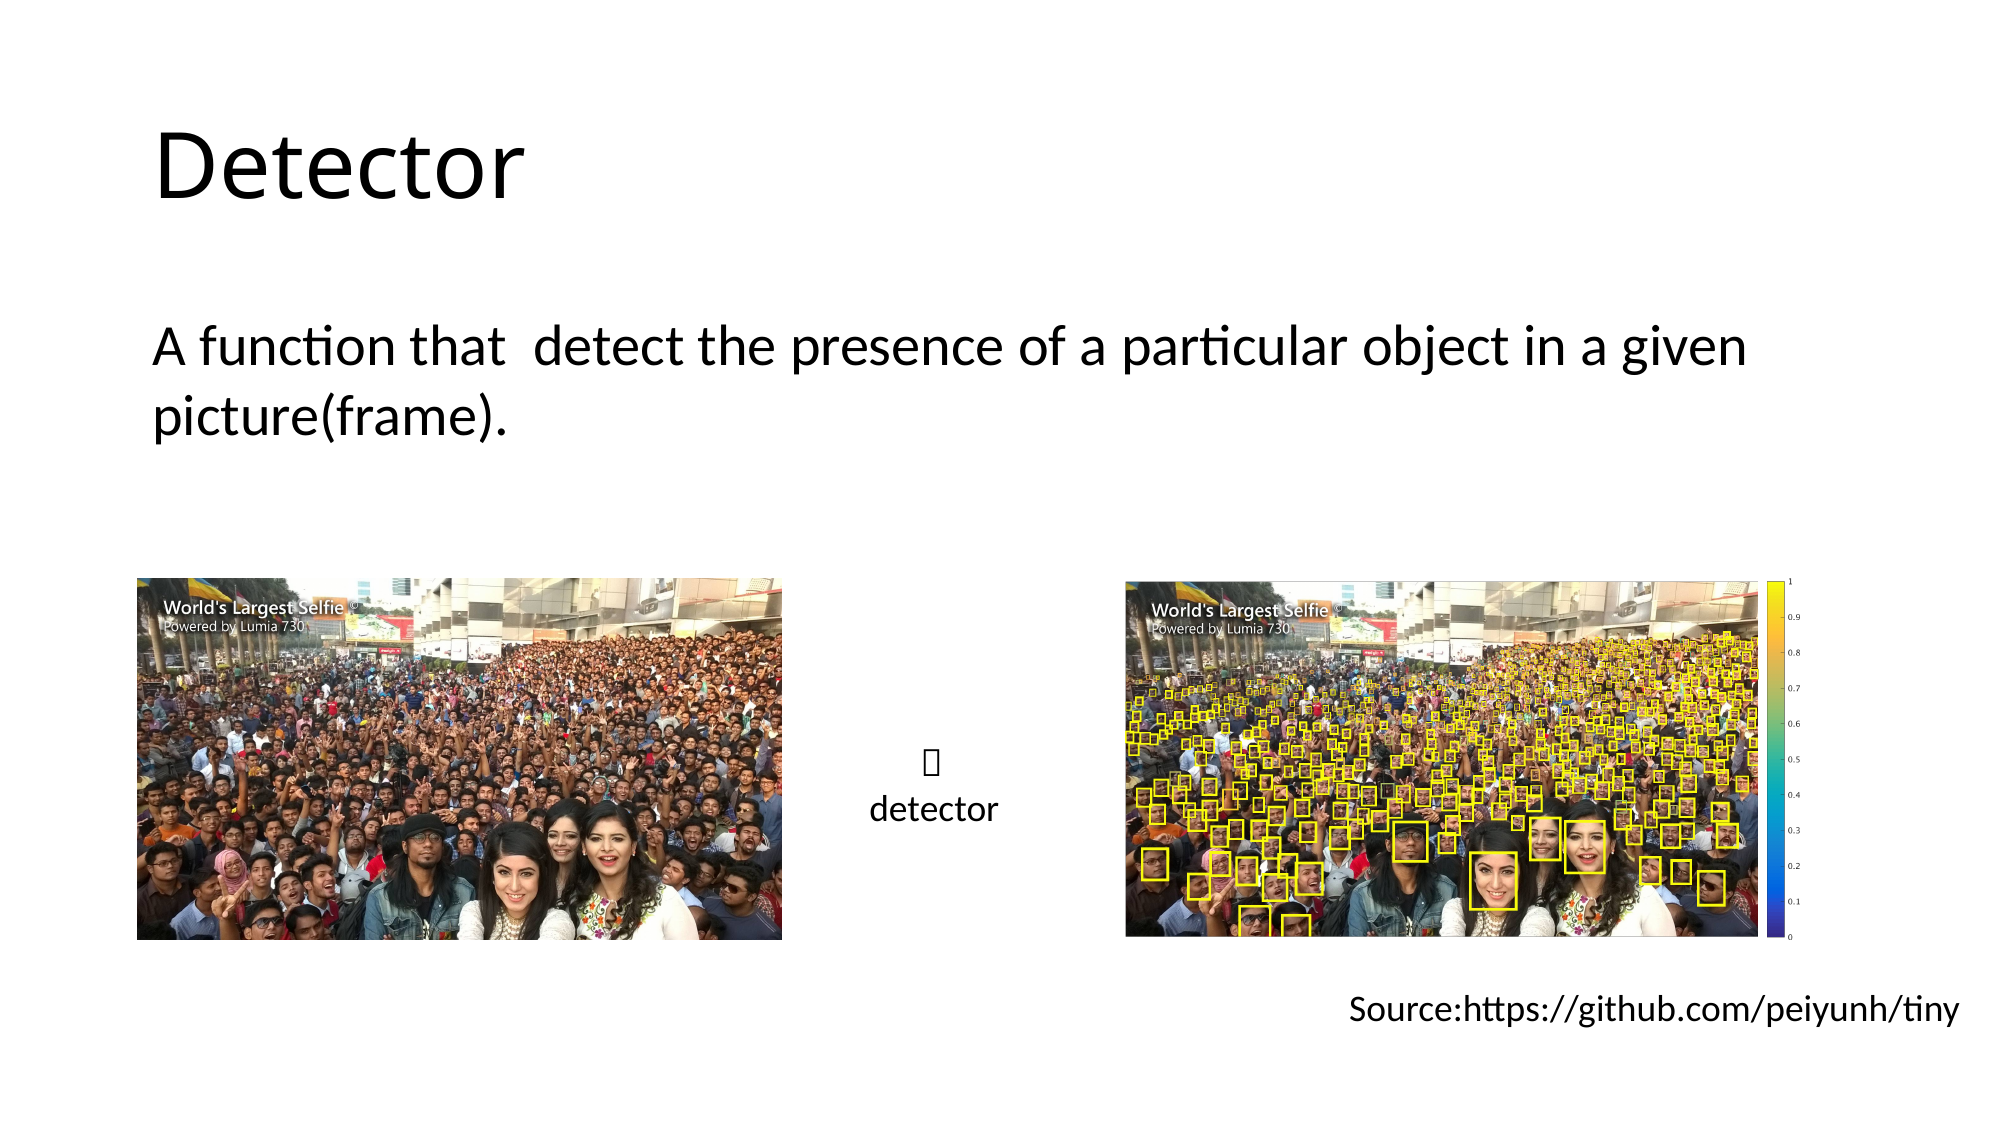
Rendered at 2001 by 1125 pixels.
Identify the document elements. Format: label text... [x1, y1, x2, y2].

list A function that detect the presence of a particular object in a given picture(frame). [137, 299, 1863, 481]
picture [137, 578, 782, 940]
title Detector [137, 59, 1863, 278]
picture [1124, 578, 1800, 940]
text_box  detector [854, 731, 1052, 836]
text_box Source:https://github.com/peiyunh/tiny [1334, 977, 2000, 1037]
